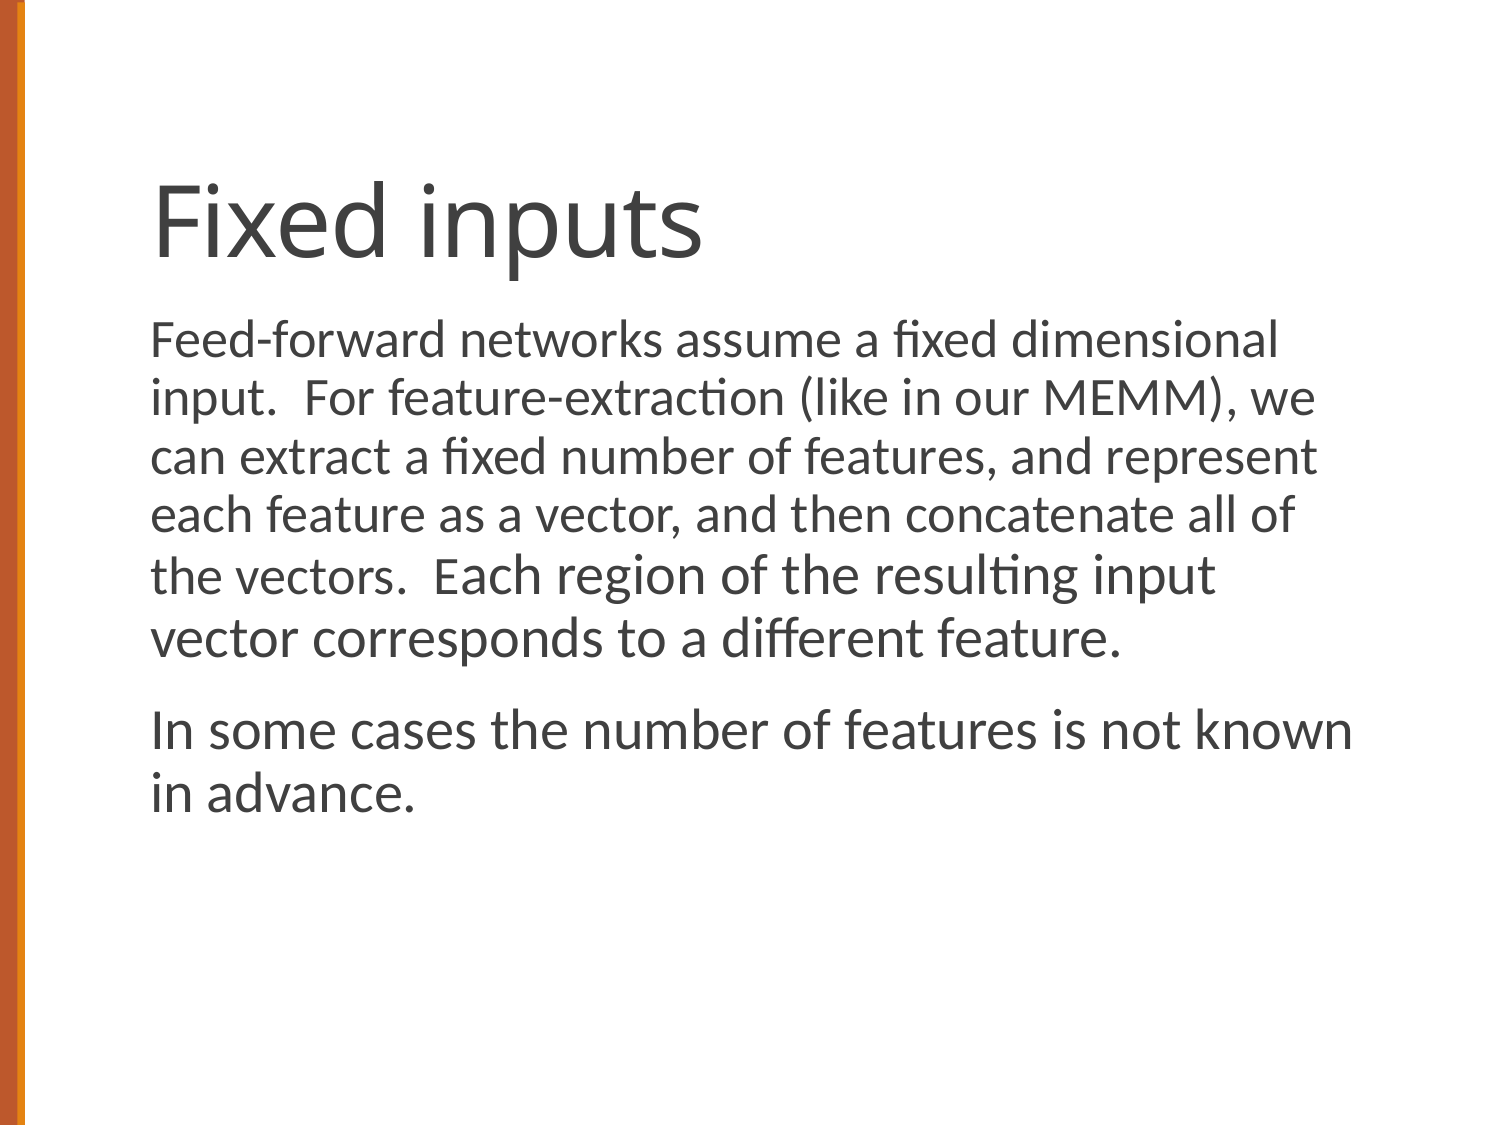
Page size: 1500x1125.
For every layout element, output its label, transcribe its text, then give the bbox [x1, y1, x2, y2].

title Fixed inputs [135, 47, 1373, 285]
list Feed-forward networks assume a fixed dimensional input. For feature-extraction (like in our MEMM), we can extract a fixed number of features, and represent each feature as a vector, and then concatenate all of the vectors. Each region of the resulting input vector corresponds to a different feature. In some cases the number of features is not known in advance. [135, 302, 1373, 963]
